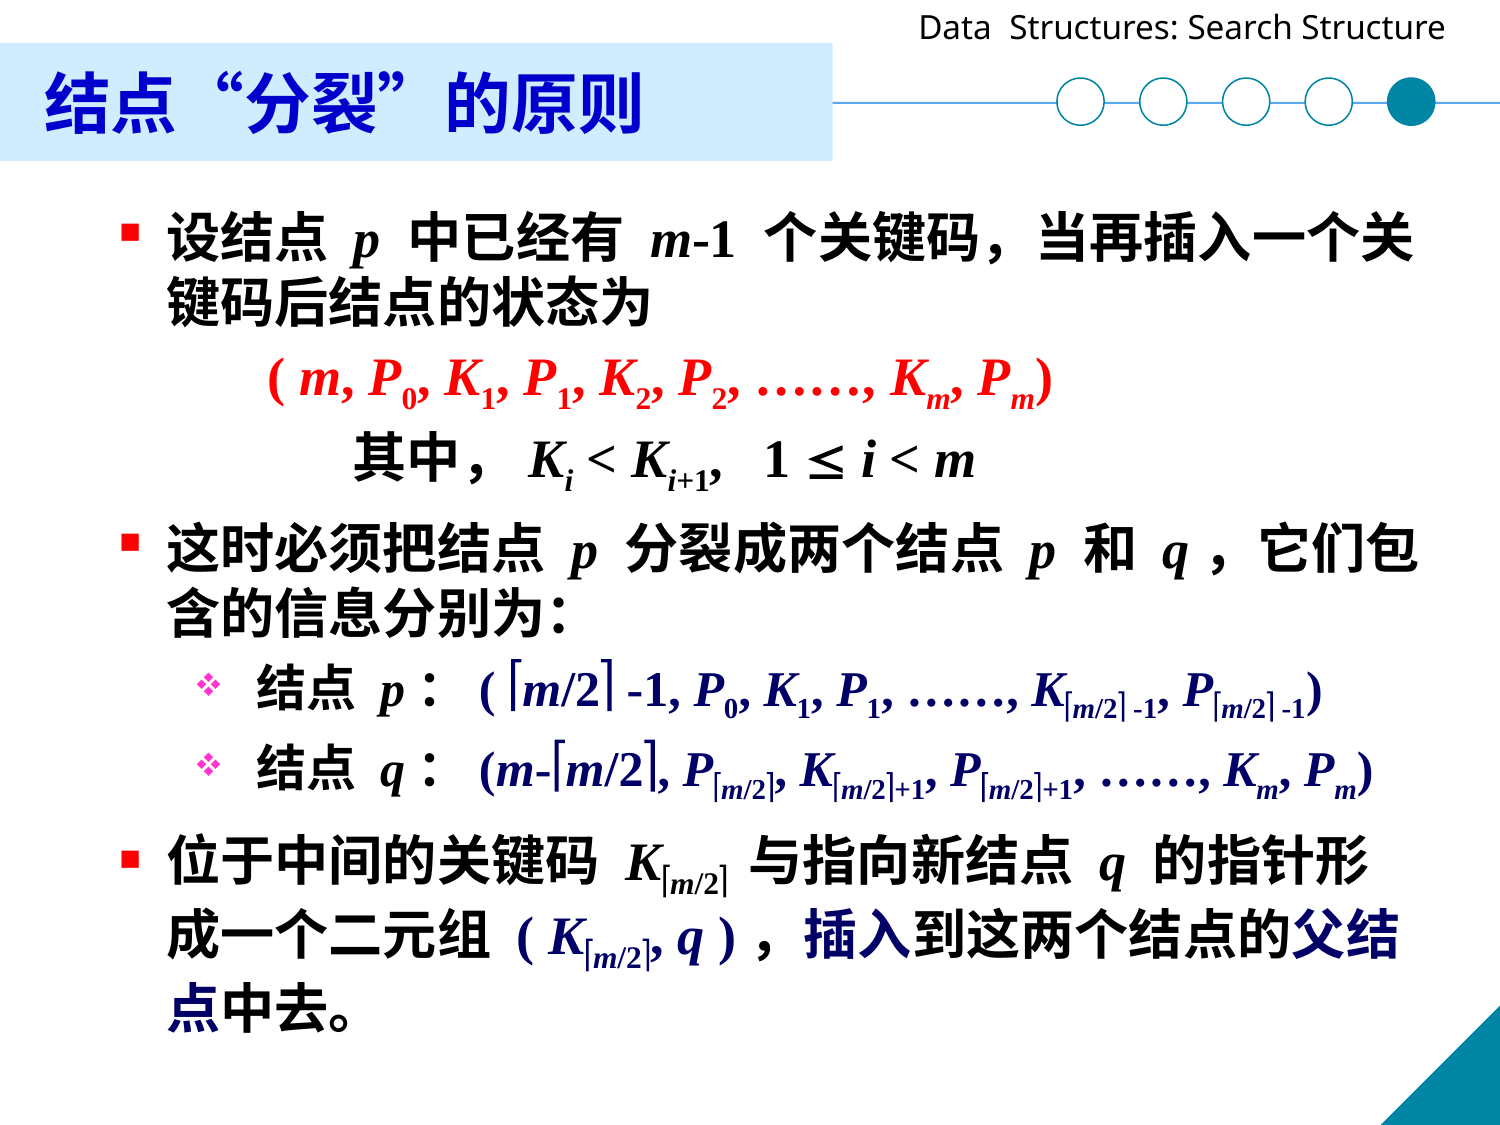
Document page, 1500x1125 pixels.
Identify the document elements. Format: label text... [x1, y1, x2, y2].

text_box [1056, 78, 1105, 126]
text_box [1222, 78, 1270, 126]
text_box 设结点 p 中已经有 m-1 个关键码，当再插入一个关键码后结点的状态为 ( m, P0, K1, P1, K2, P2, ……, Km, Pm) 其中，Ki < Ki+1, 1  i < m 这时必须把结点 p 分裂成两个结点 p 和 q，它们包含的信息分别为： 结点 p：( m/2 -1, P0, K1, P1, ……, Km/2 -1, Pm/2 -1) 结点 q：(m-m/2, Pm/2, Km/2+1, Pm/2+1, ……, Km, Pm) 位于中间的关键码 Km/2 与指向新结点 q 的指针形成一个二元组 ( Km/2, q )，插入到这两个结点的父结点中去。 [29, 196, 1436, 1047]
text_box 结点“分裂”的原则 [29, 54, 668, 150]
text_box [1305, 78, 1353, 126]
text_box [1387, 78, 1435, 126]
text_box [1139, 78, 1187, 126]
